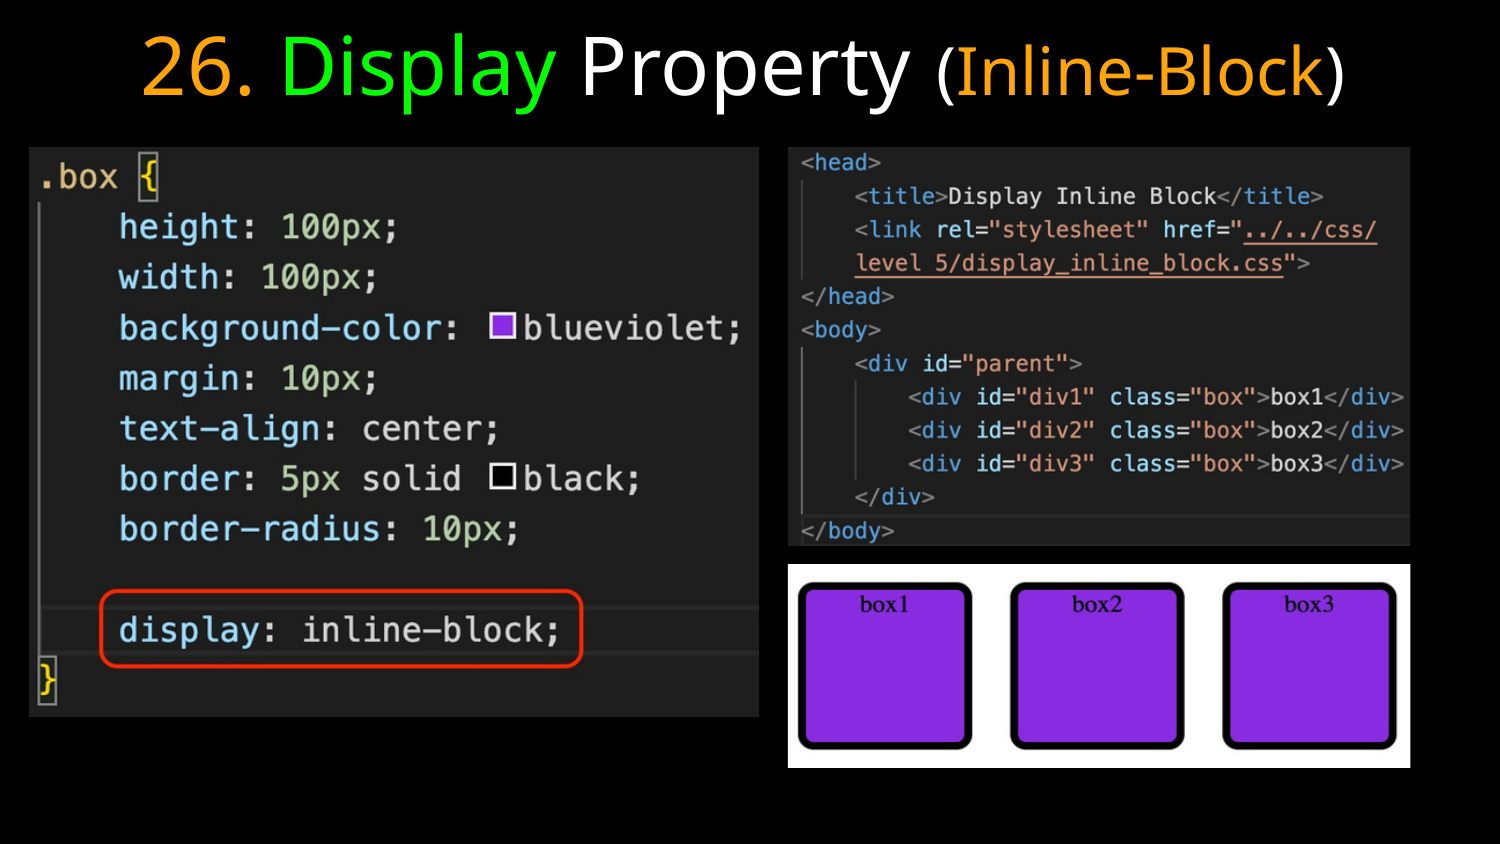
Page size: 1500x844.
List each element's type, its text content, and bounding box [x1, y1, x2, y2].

text_box [787, 147, 1411, 546]
text_box [787, 564, 1411, 768]
text_box 26. Display Property [140, 0, 933, 112]
text_box (Inline-Block) [936, 15, 1368, 109]
text_box [28, 147, 760, 717]
